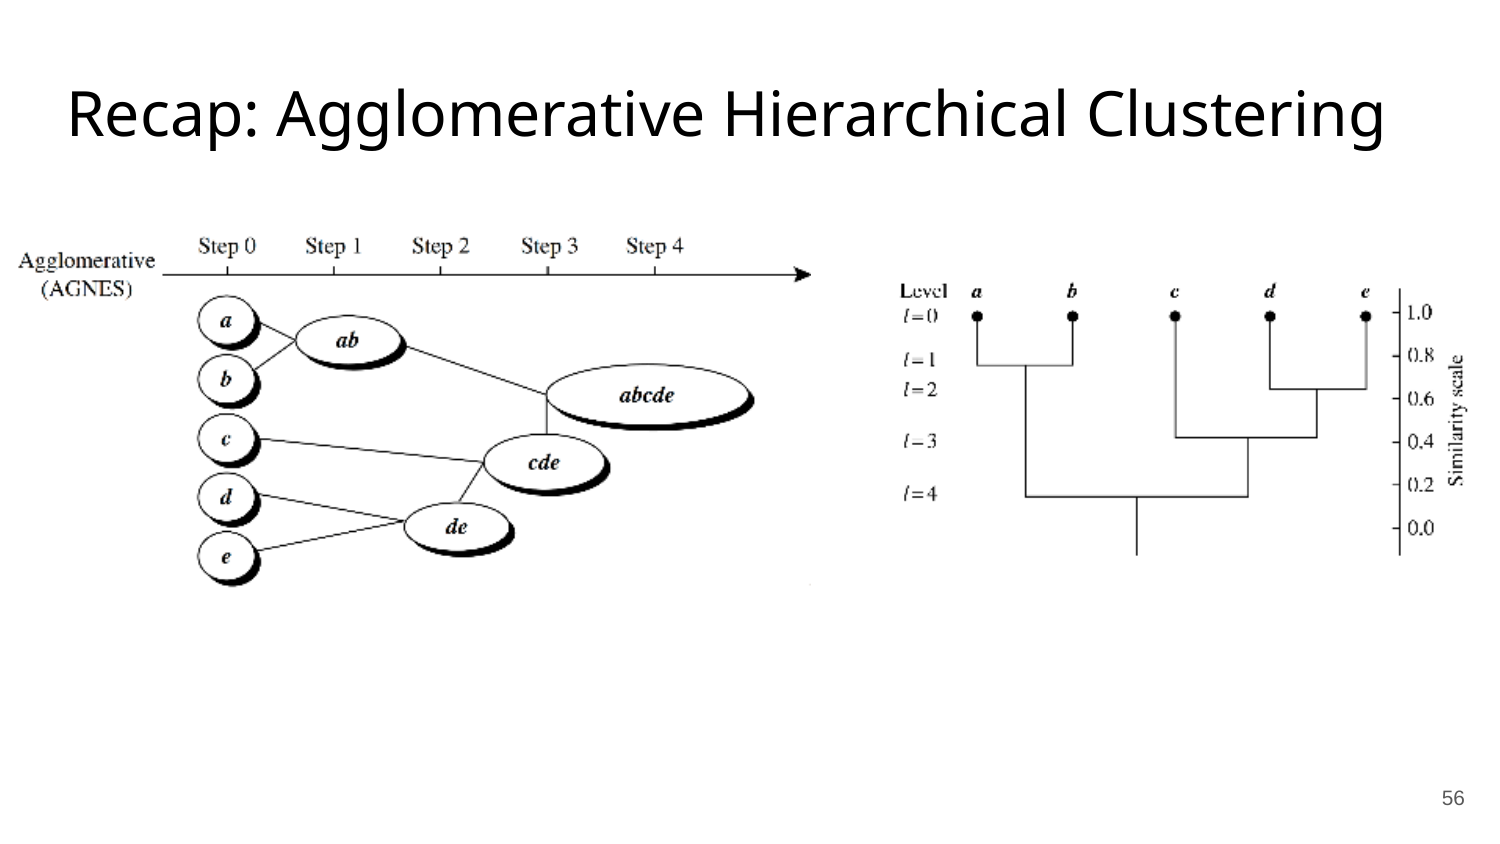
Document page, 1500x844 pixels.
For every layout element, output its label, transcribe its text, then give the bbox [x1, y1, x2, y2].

picture [13, 229, 811, 592]
slide_number 56 [1389, 764, 1480, 830]
text_box Recap: Agglomerative Hierarchical Clustering [51, 72, 1464, 163]
picture [888, 273, 1481, 571]
